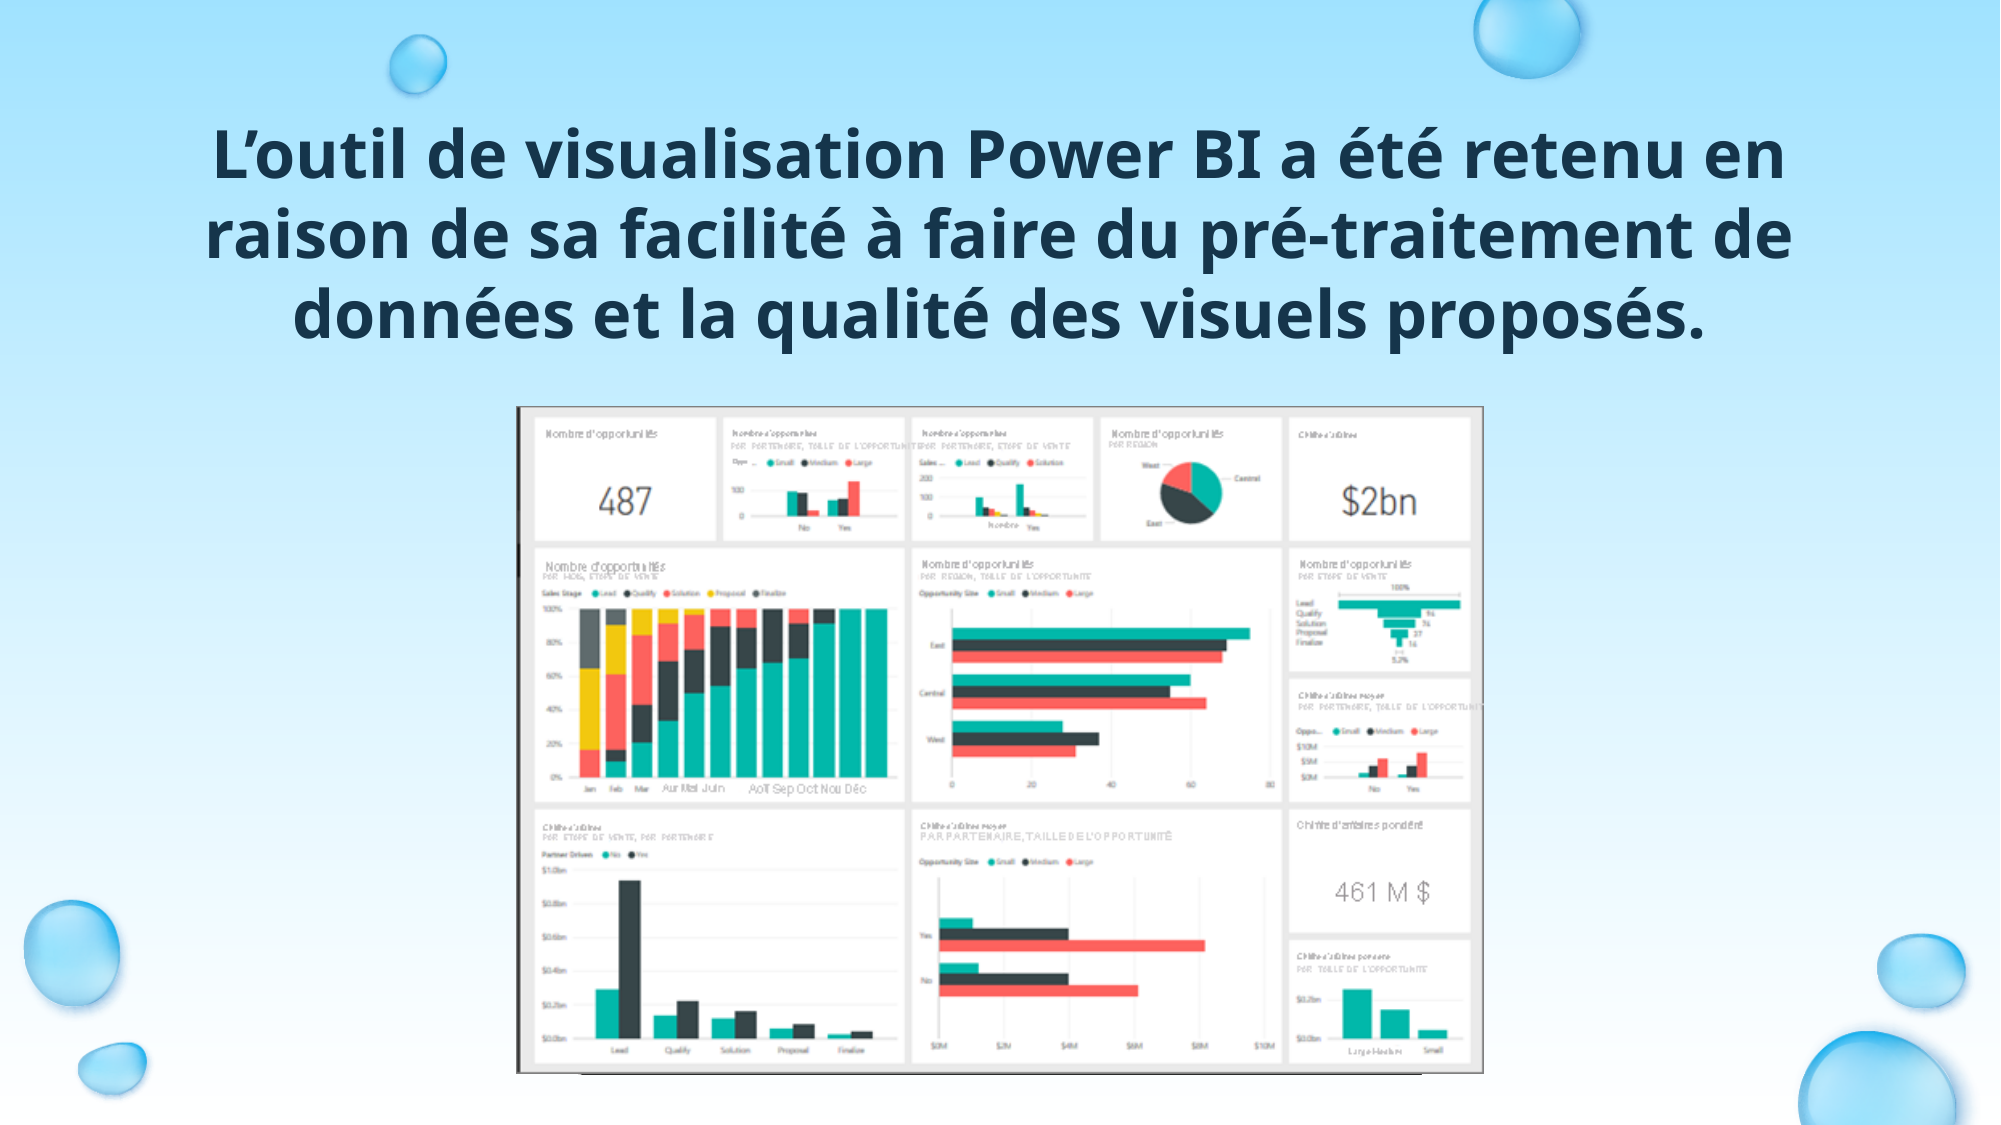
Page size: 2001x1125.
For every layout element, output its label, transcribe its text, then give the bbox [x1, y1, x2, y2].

title L’outil de visualisation Power BI a été retenu en raison de sa facilité à faire du pré-traitement de données et la qualité des visuels proposés. [157, 97, 1843, 385]
picture [0, 0, 2000, 1125]
